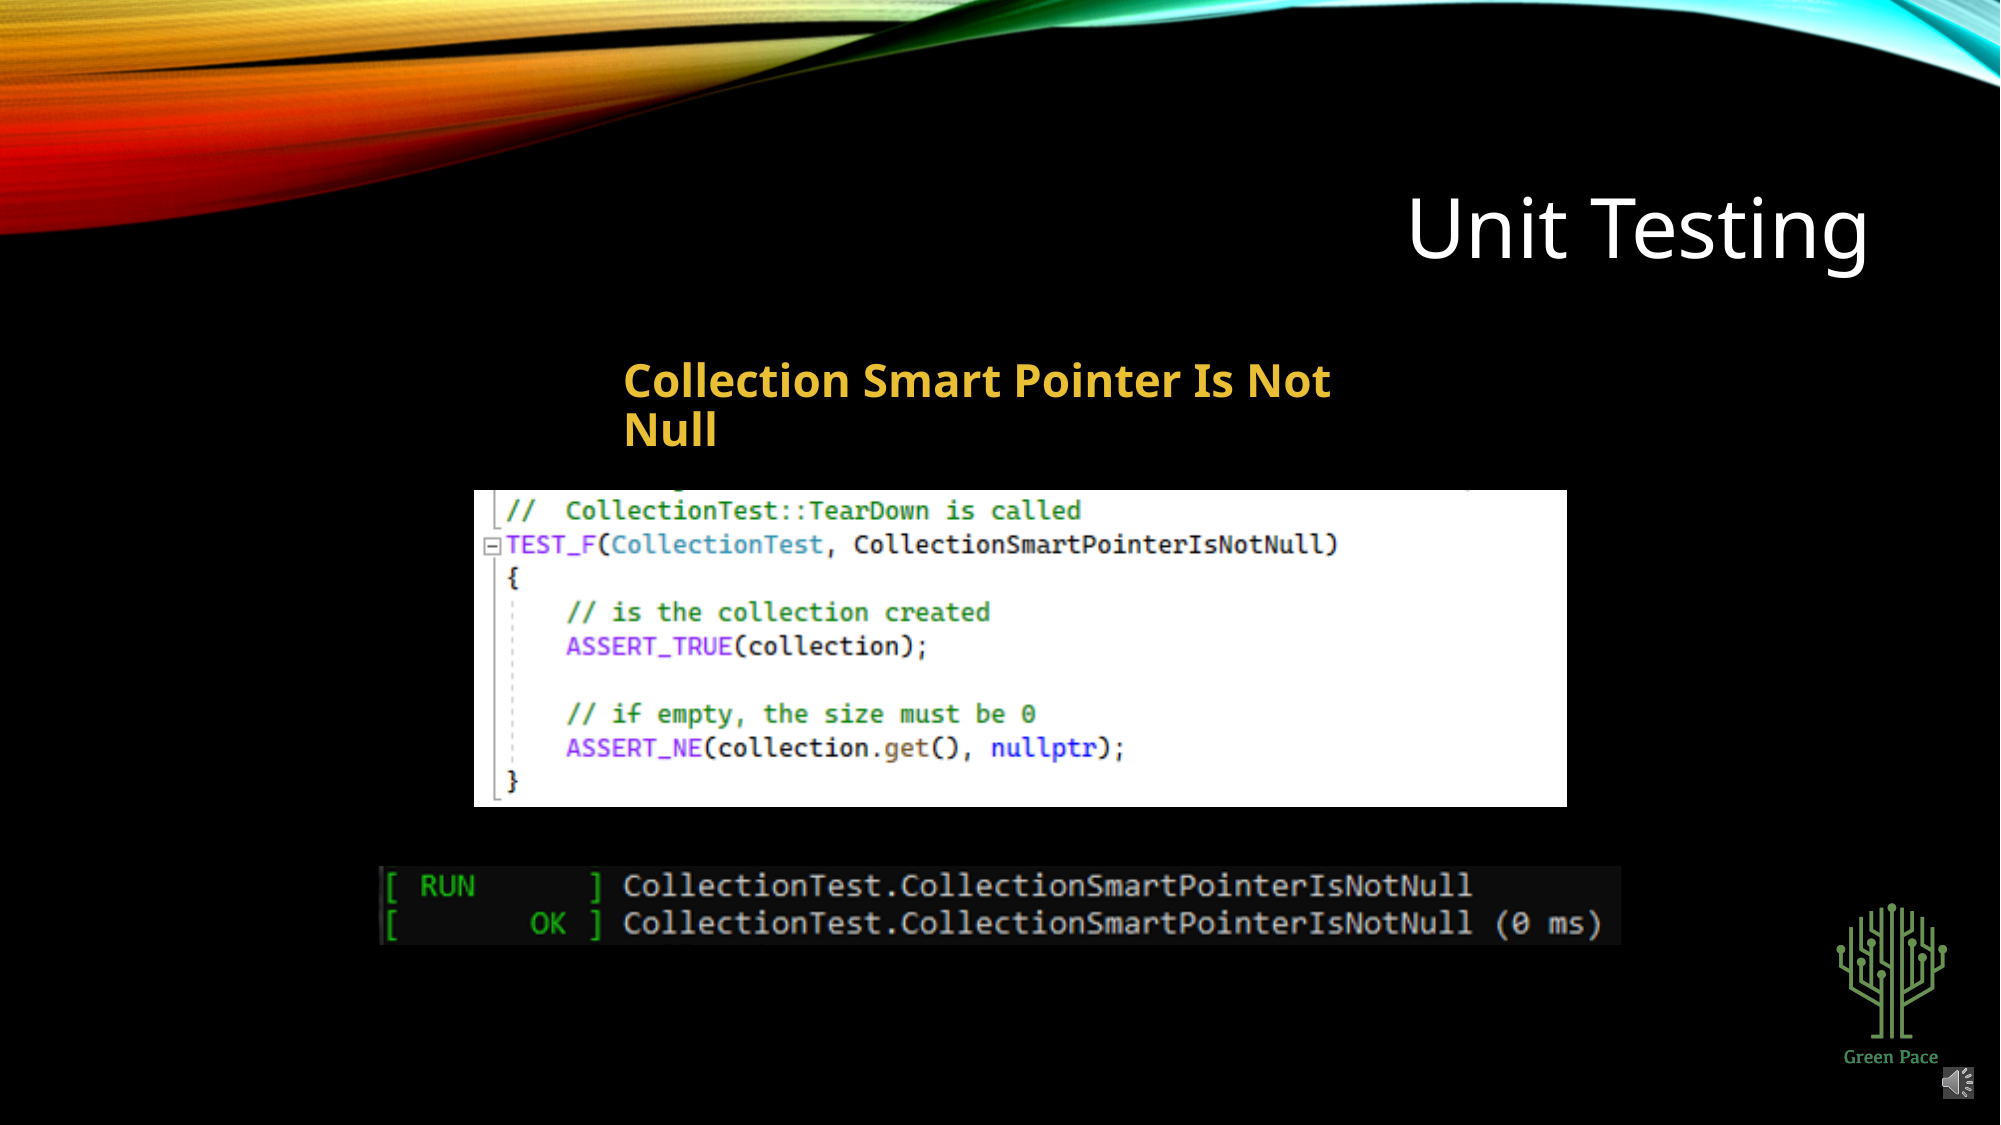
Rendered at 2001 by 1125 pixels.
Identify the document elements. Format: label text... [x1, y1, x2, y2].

picture [378, 866, 1622, 945]
title Unit Testing [474, 125, 1888, 338]
picture [0, 0, 2000, 237]
picture [1817, 892, 1976, 1101]
picture [474, 490, 1567, 807]
list Collection Smart Pointer Is Not Null [589, 350, 1411, 452]
